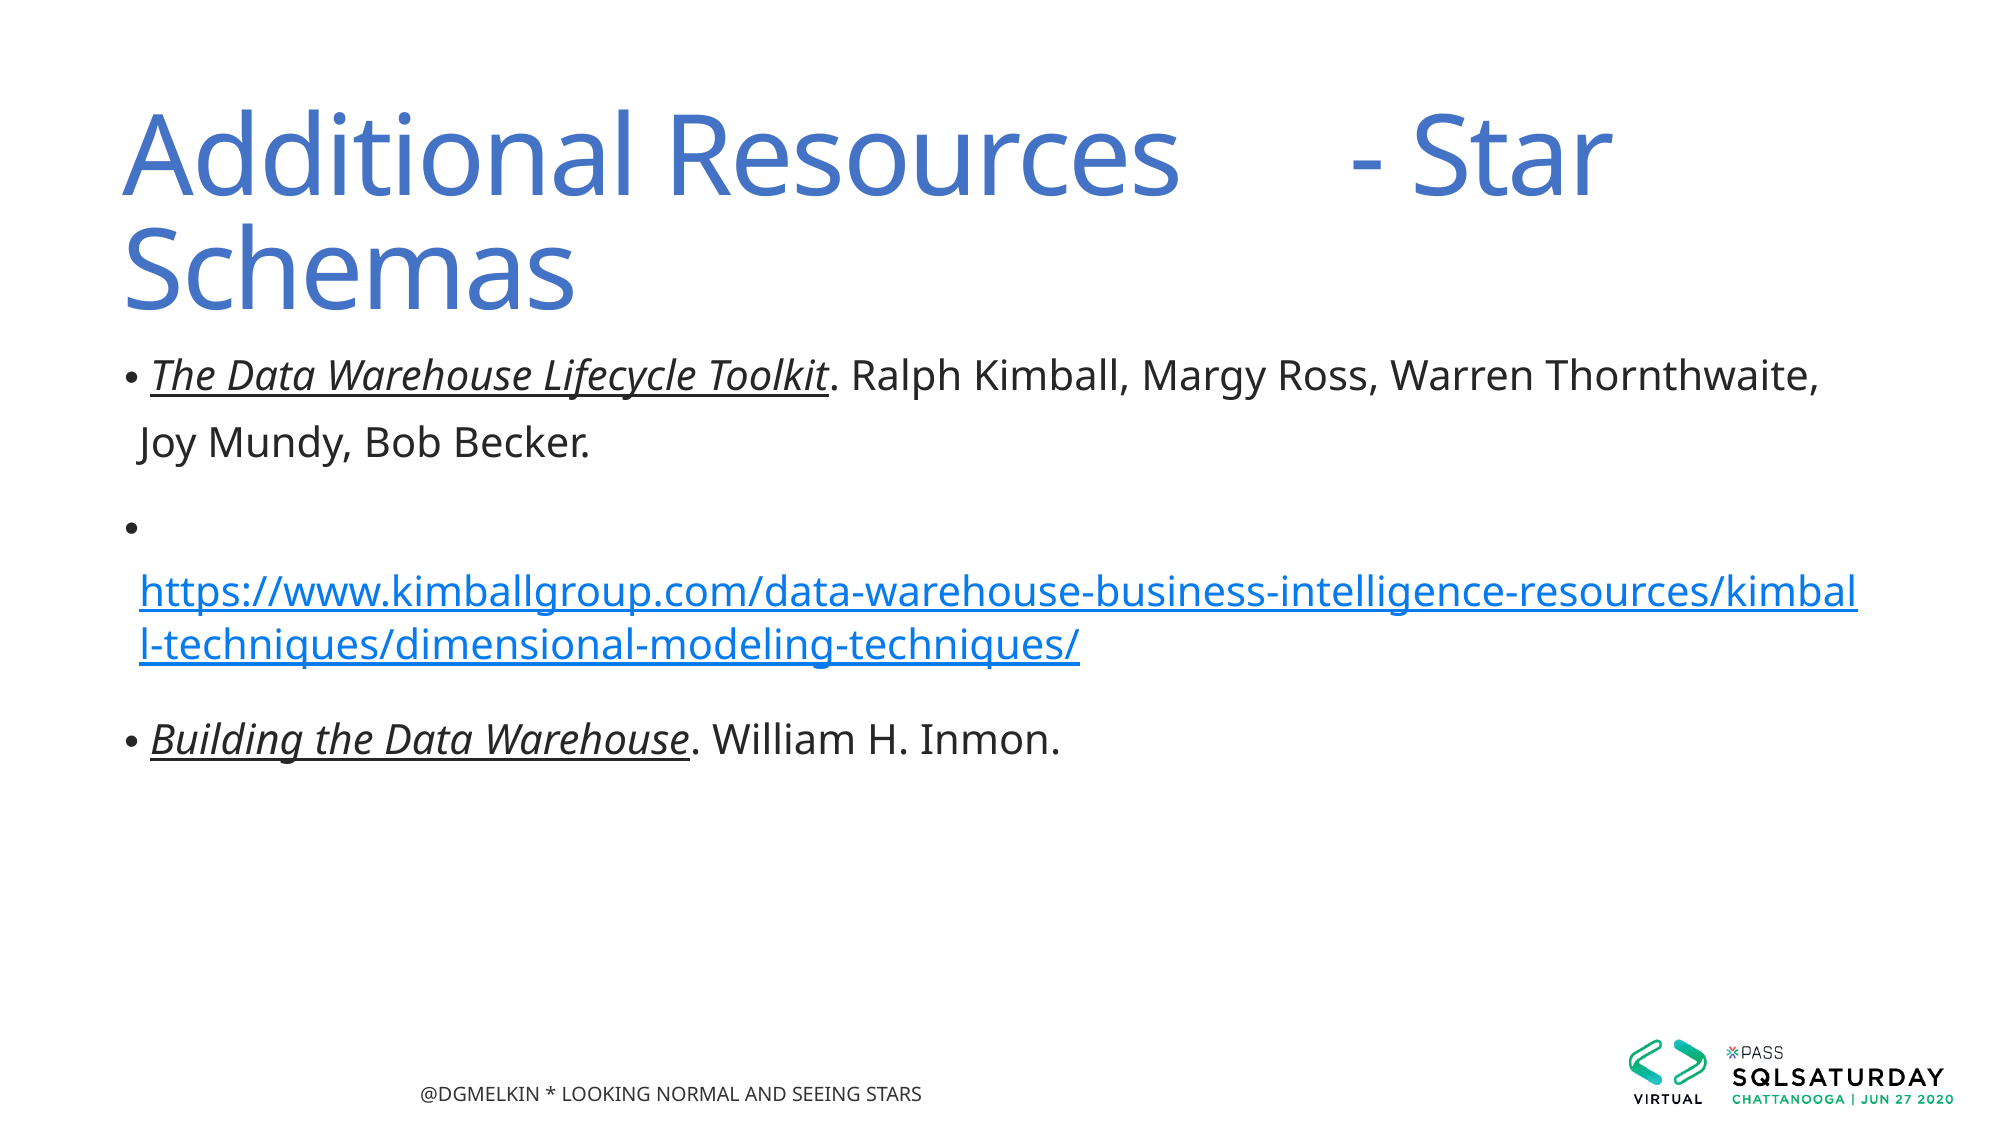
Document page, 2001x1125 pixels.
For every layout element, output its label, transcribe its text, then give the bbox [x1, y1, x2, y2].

title Additional Resources - Star Schemas [107, 81, 1875, 354]
footer @dgmelkin * Looking Normal and Seeing Stars [112, 1075, 938, 1113]
picture [1594, 1024, 2001, 1125]
list The Data Warehouse Lifecycle Toolkit. Ralph Kimball, Margy Ross, Warren Thornthwaite, Joy Mundy, Bob Becker. https://www.kimballgroup.com/data-warehouse-business-intelligence-resources/kimball-techniques/dimensional-modeling-techniques/ Building the Data Warehouse. William H. Inmon. [109, 329, 1874, 996]
